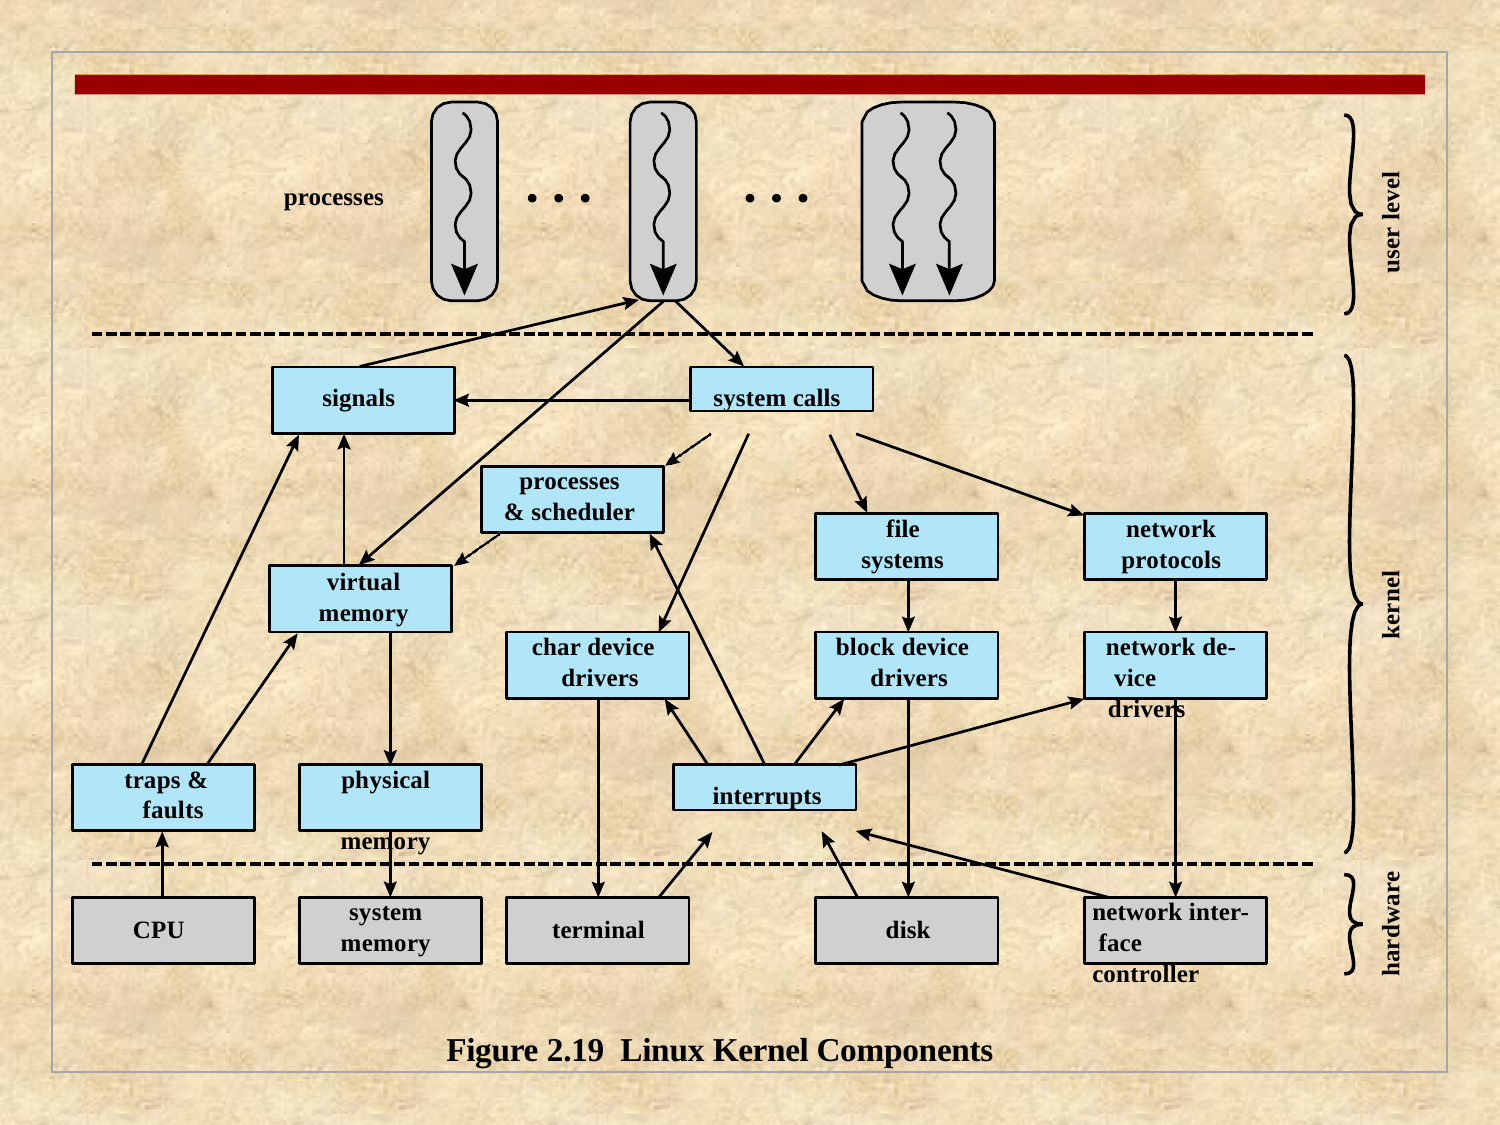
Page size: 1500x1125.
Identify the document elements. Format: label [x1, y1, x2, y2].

text_box [91, 112, 1365, 977]
text_box [51, 51, 1449, 1074]
text_box [0, 0, 1500, 1125]
text_box [70, 762, 86, 833]
